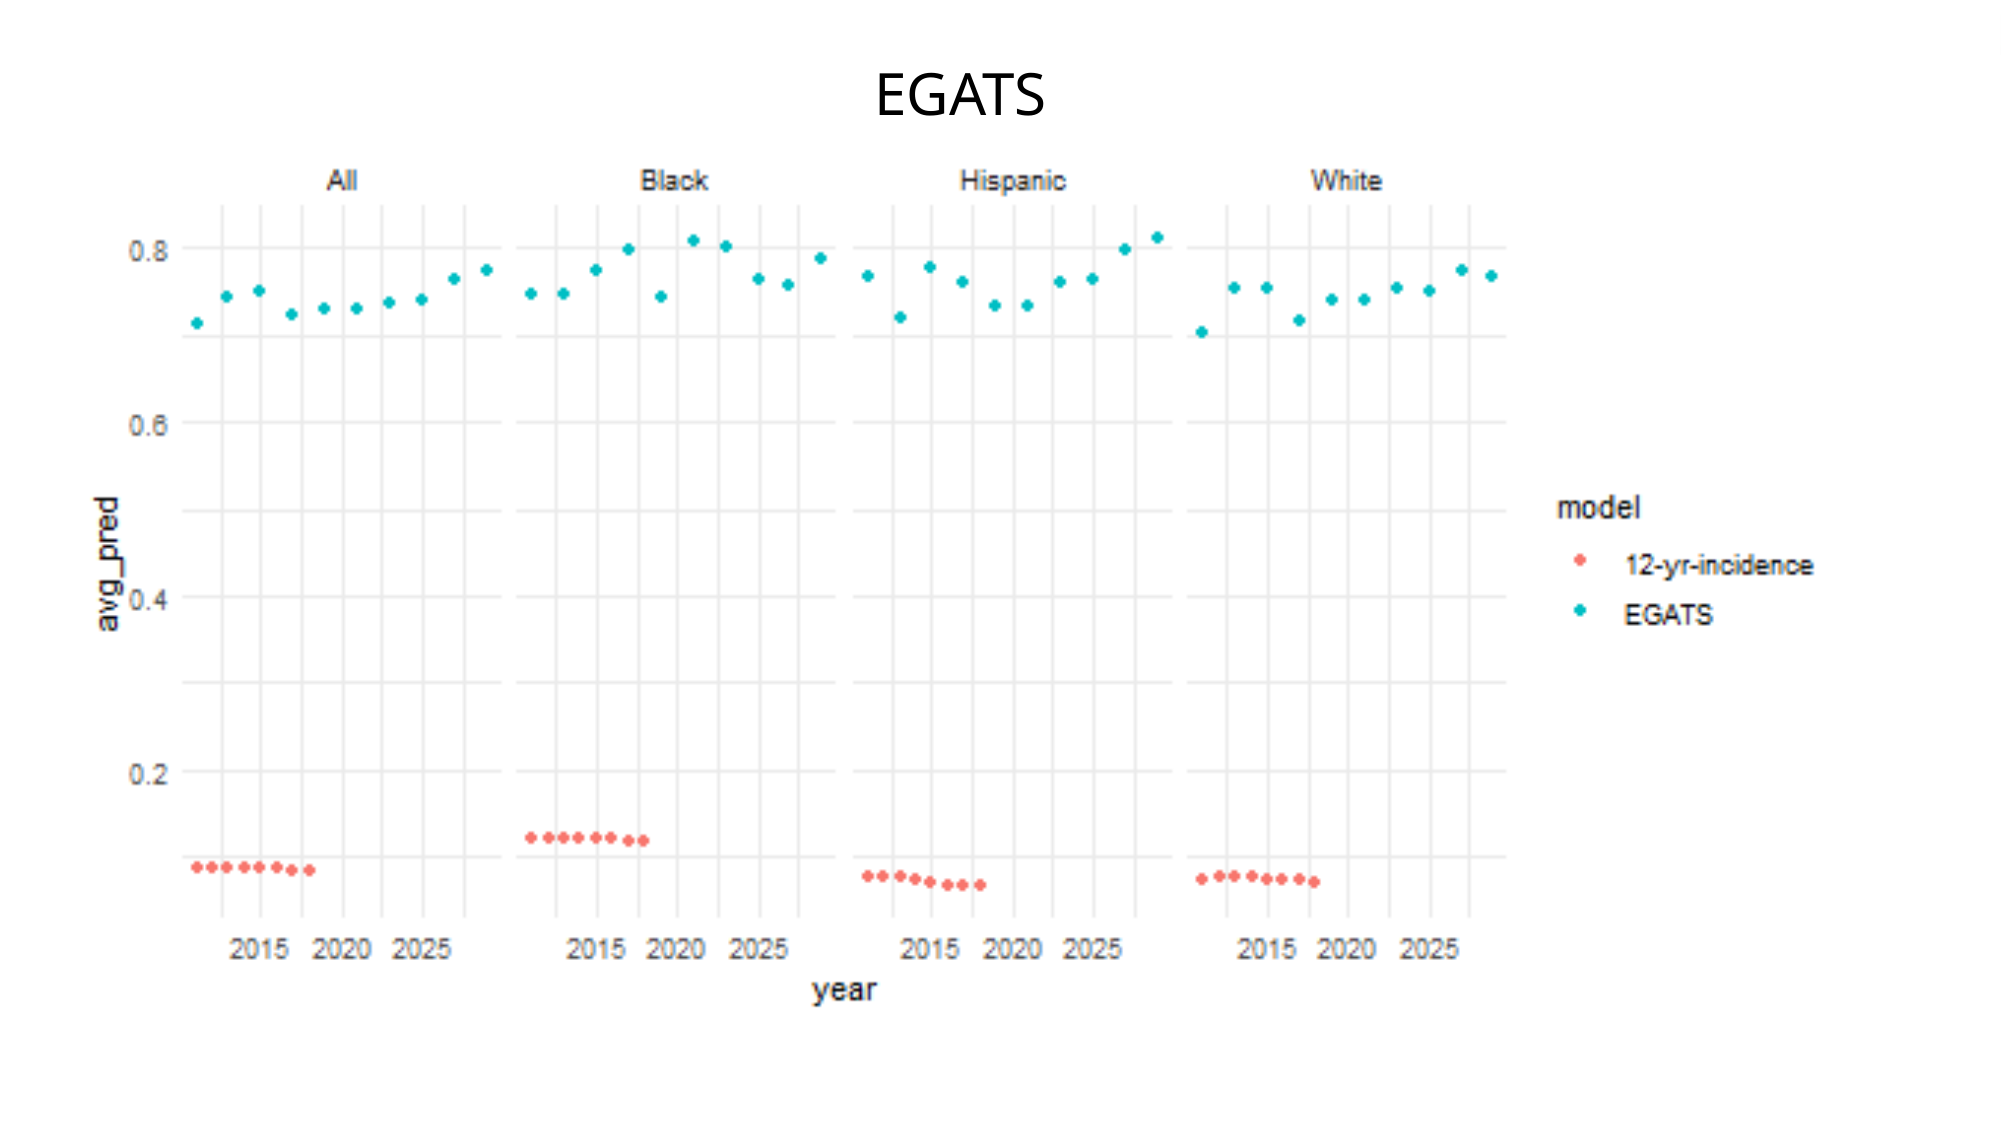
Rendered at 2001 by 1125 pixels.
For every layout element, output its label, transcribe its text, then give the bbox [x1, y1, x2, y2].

picture [74, 135, 1847, 1022]
text_box EGATS [859, 50, 1062, 135]
